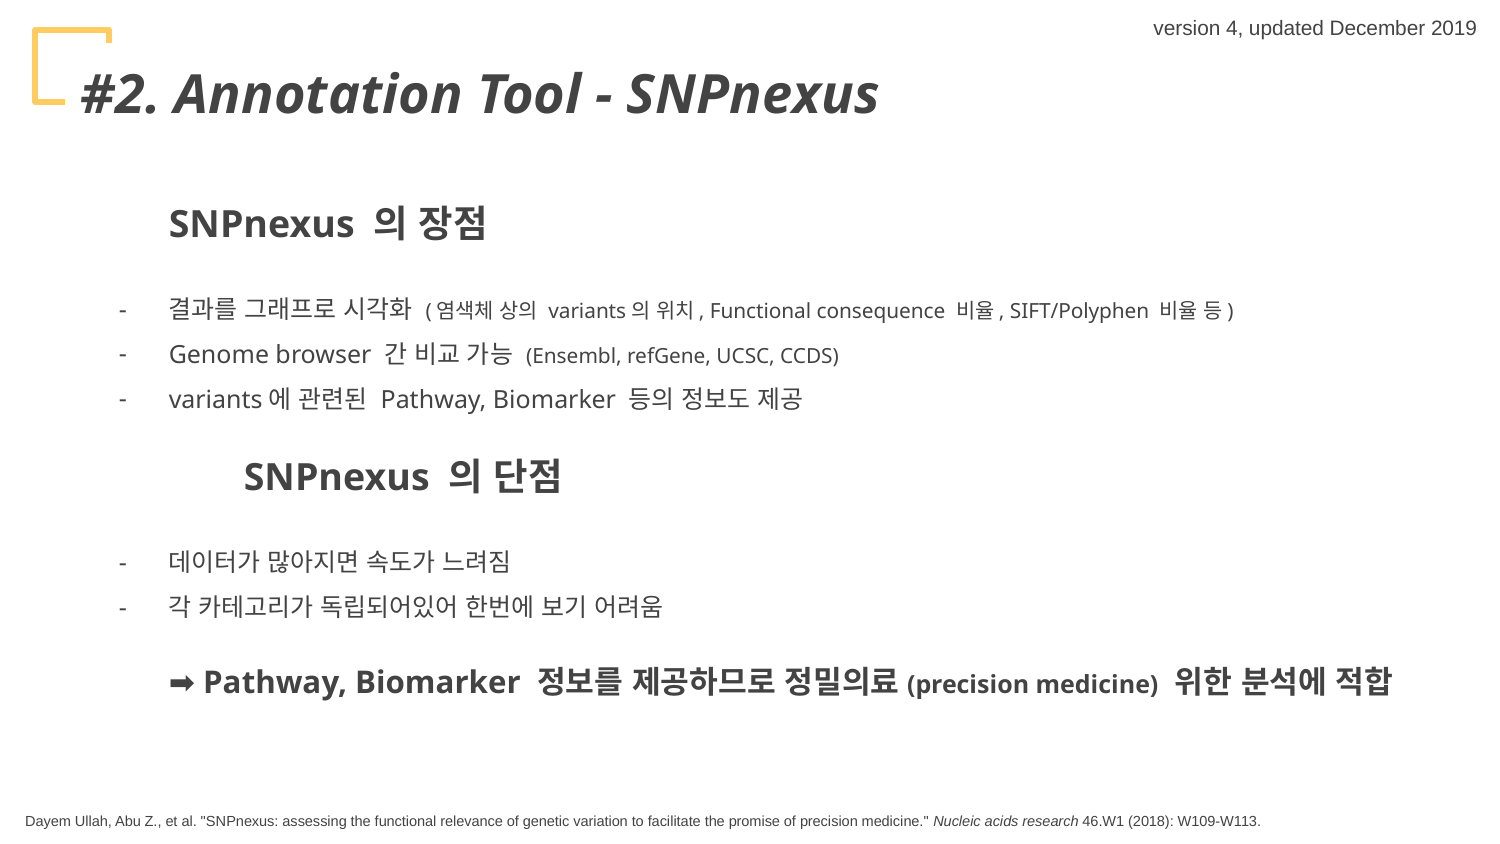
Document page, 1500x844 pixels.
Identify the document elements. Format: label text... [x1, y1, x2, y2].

text_box #2. Annotation Tool - SNPnexus [65, 44, 1247, 139]
text_box version 4, updated December 2019 [1138, 0, 1500, 57]
text_box [35, 30, 109, 102]
text_box SNPnexus 의 장점 결과를 그래프로 시각화 (염색체 상의 variants의 위치, Functional consequence 비율, SIFT/Polyphen 비율 등) Genome browser 간 비교 가능 (Ensembl, refGene, UCSC, CCDS) variants에 관련된 Pathway, Biomarker 등의 정보도 제공 SNPnexus 의 단점 데이터가 많아지면 속도가 느려짐 각 카테고리가 독립되어있어 한번에 보기 어려움 ➡ Pathway, Biomarker 정보를 제공하므로 정밀의료(precision medicine) 위한 분석에 적합 [78, 178, 1423, 797]
text_box Dayem Ullah, Abu Z., et al. "SNPnexus: assessing the functional relevance of genetic variation to facilitate the promise of precision medicine." Nucleic acids research 46.W1 (2018): W109-W113. [10, 797, 1425, 844]
